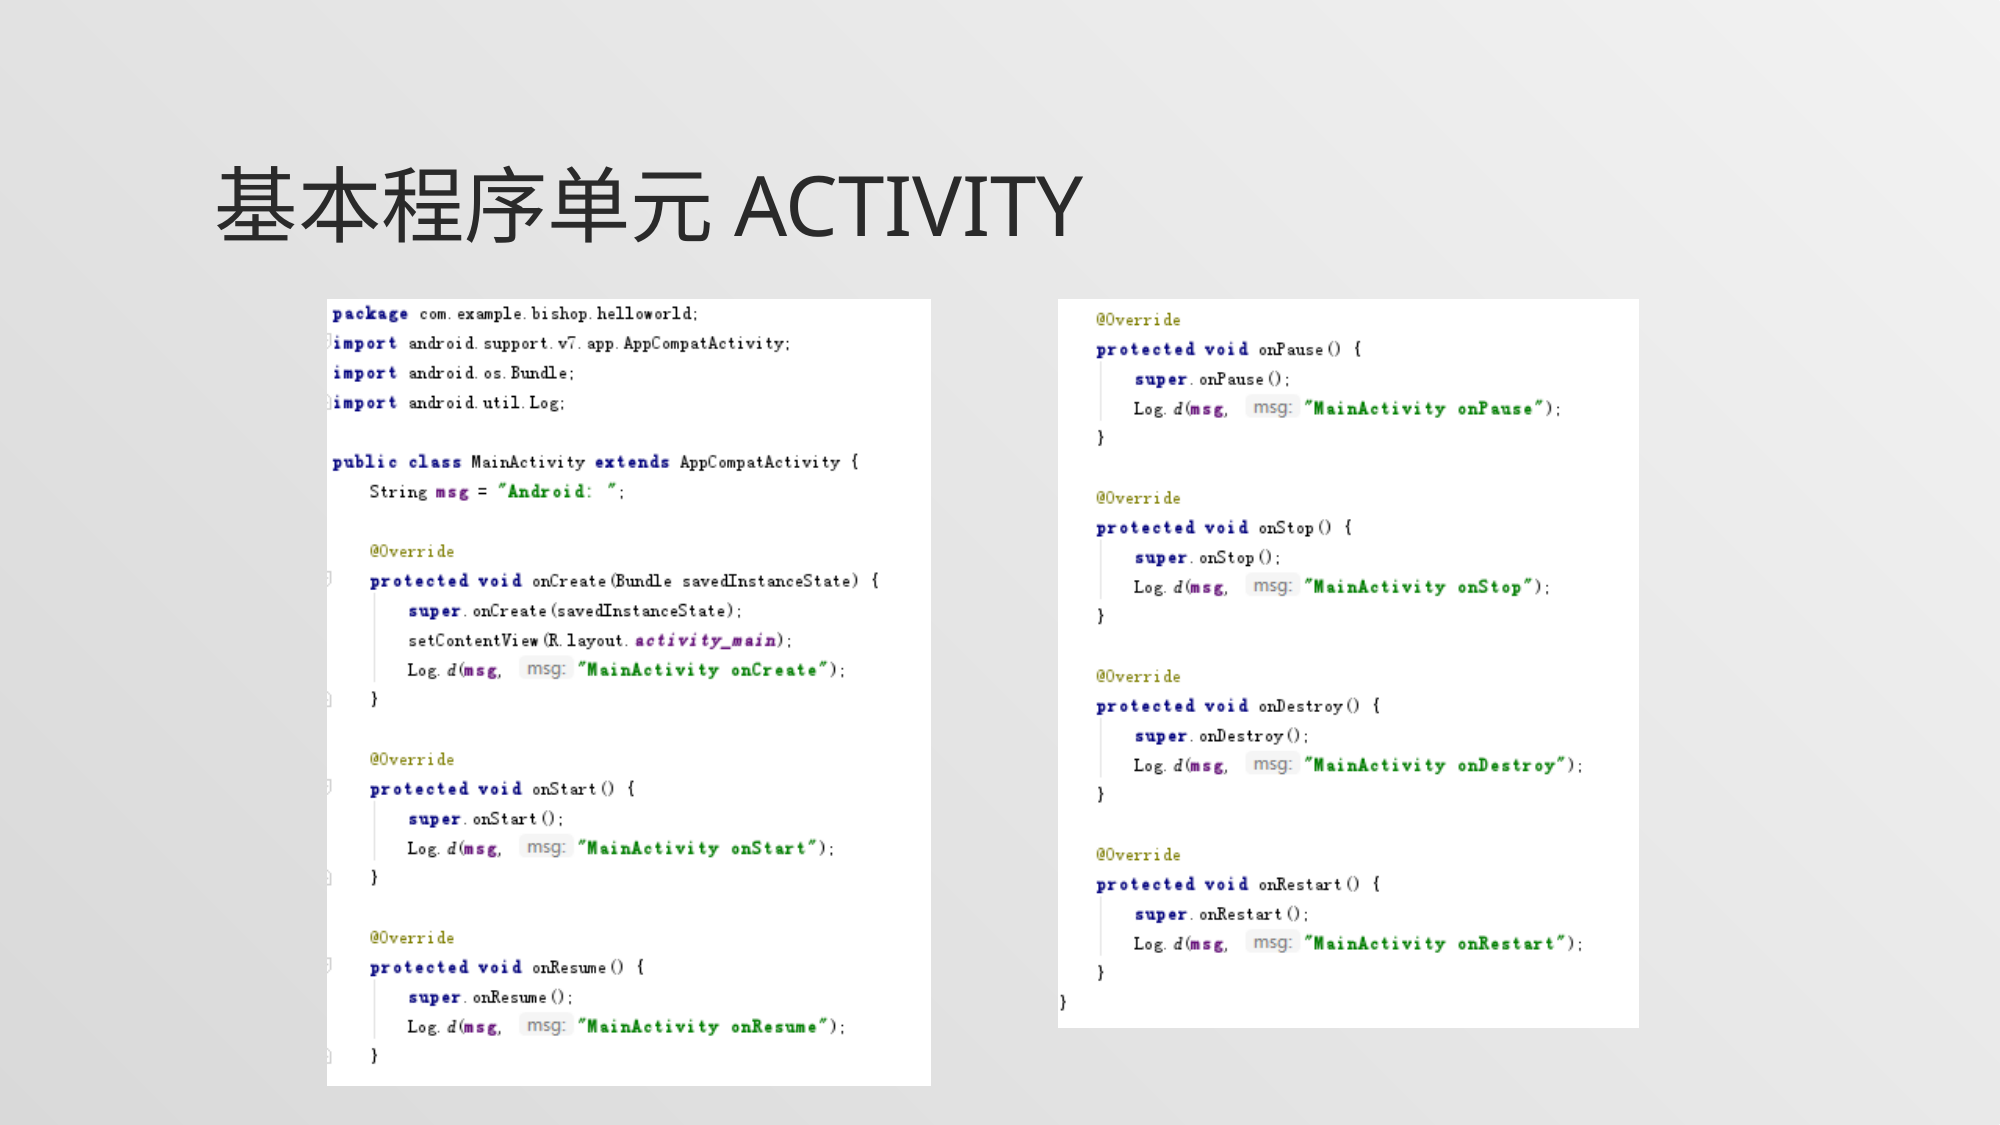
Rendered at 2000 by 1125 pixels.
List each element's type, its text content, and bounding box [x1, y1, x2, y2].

title 基本程序单元Activity [199, 45, 1800, 263]
picture [327, 299, 931, 1086]
picture [1058, 299, 1639, 1029]
